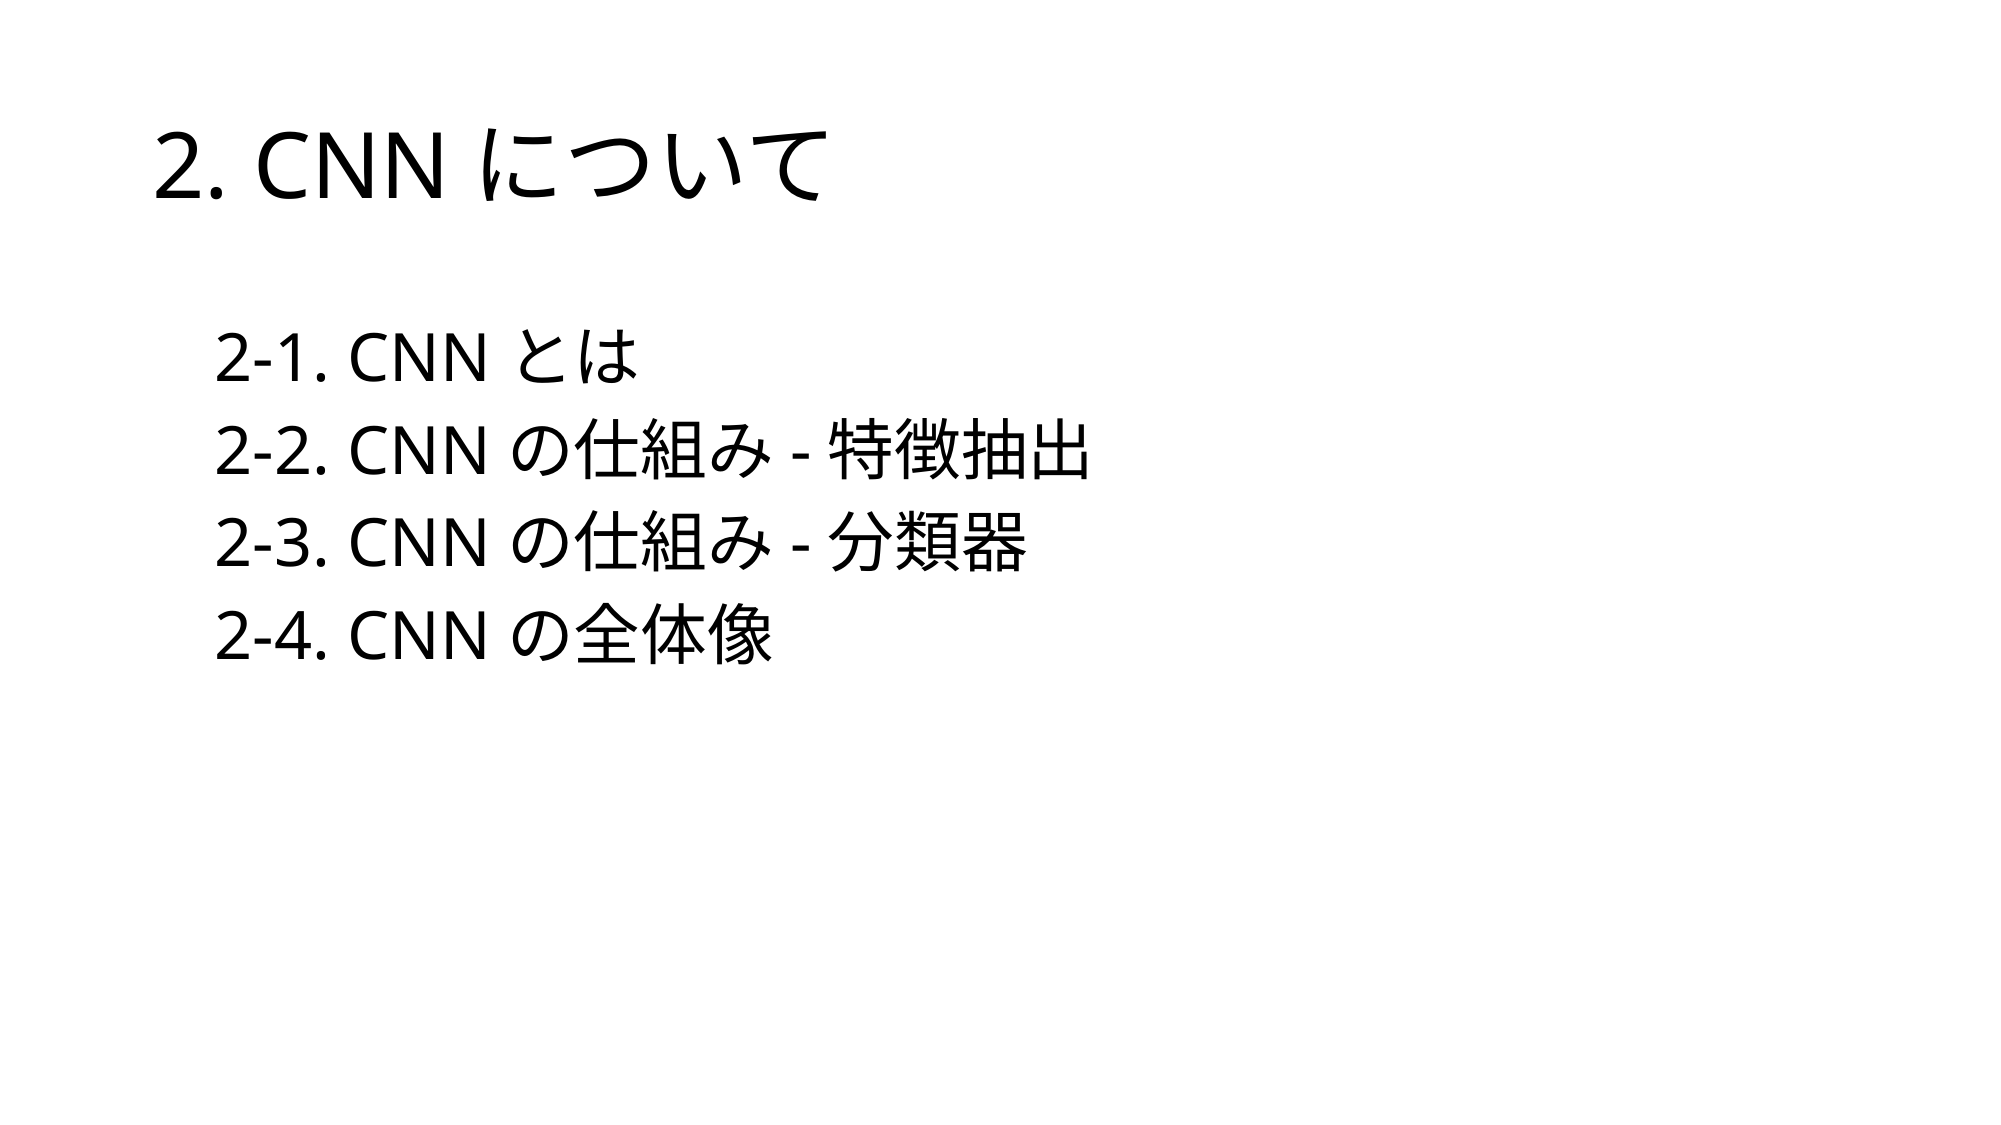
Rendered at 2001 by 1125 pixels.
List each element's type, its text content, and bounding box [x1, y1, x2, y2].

list 2-1. CNNとは 2-2. CNNの仕組み-特徴抽出 2-3. CNNの仕組み-分類器 2-4. CNNの全体像 [199, 316, 1925, 1031]
title 2. CNNについて [137, 59, 1863, 278]
